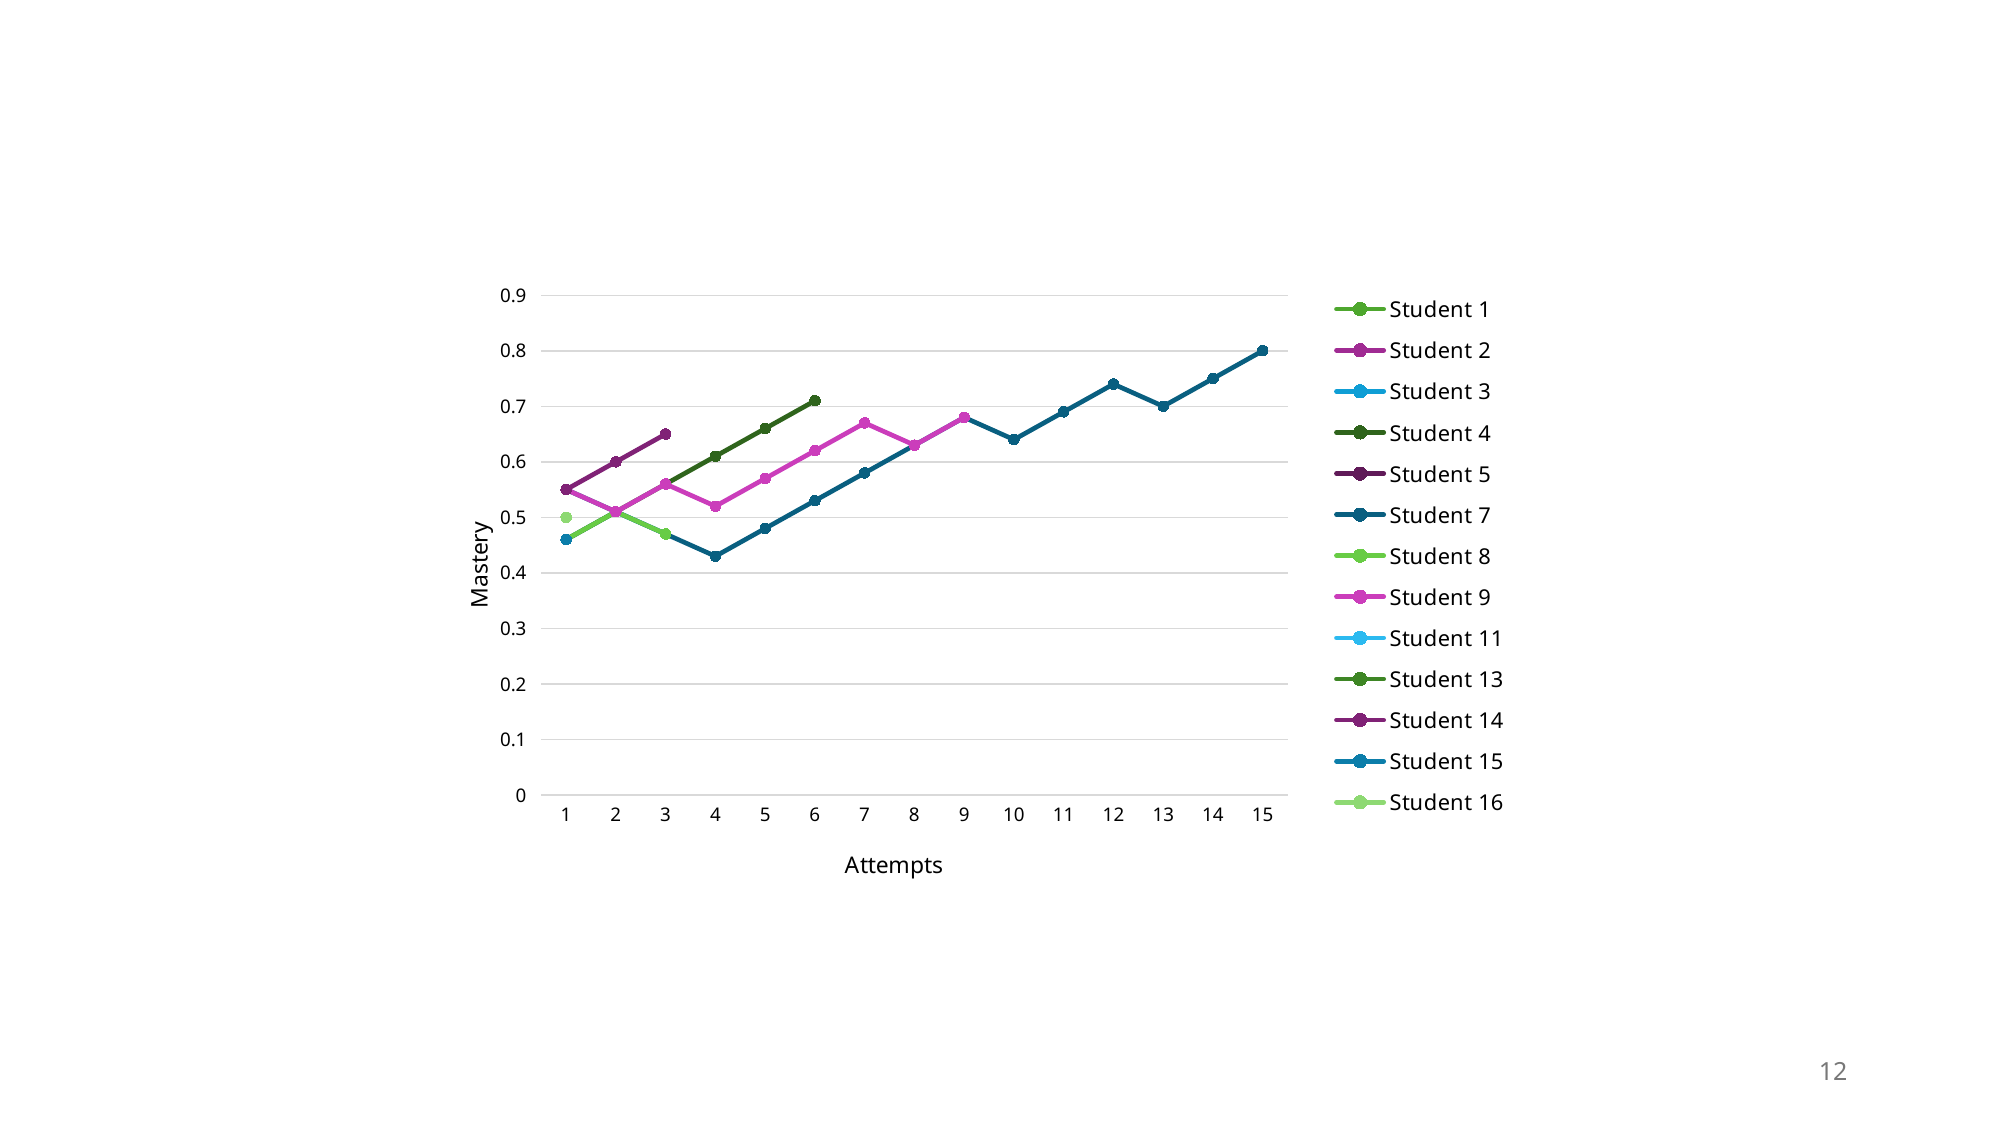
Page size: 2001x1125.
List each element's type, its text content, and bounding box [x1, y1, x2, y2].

chart [425, 205, 1575, 920]
slide_number 12 [1412, 1042, 1863, 1103]
